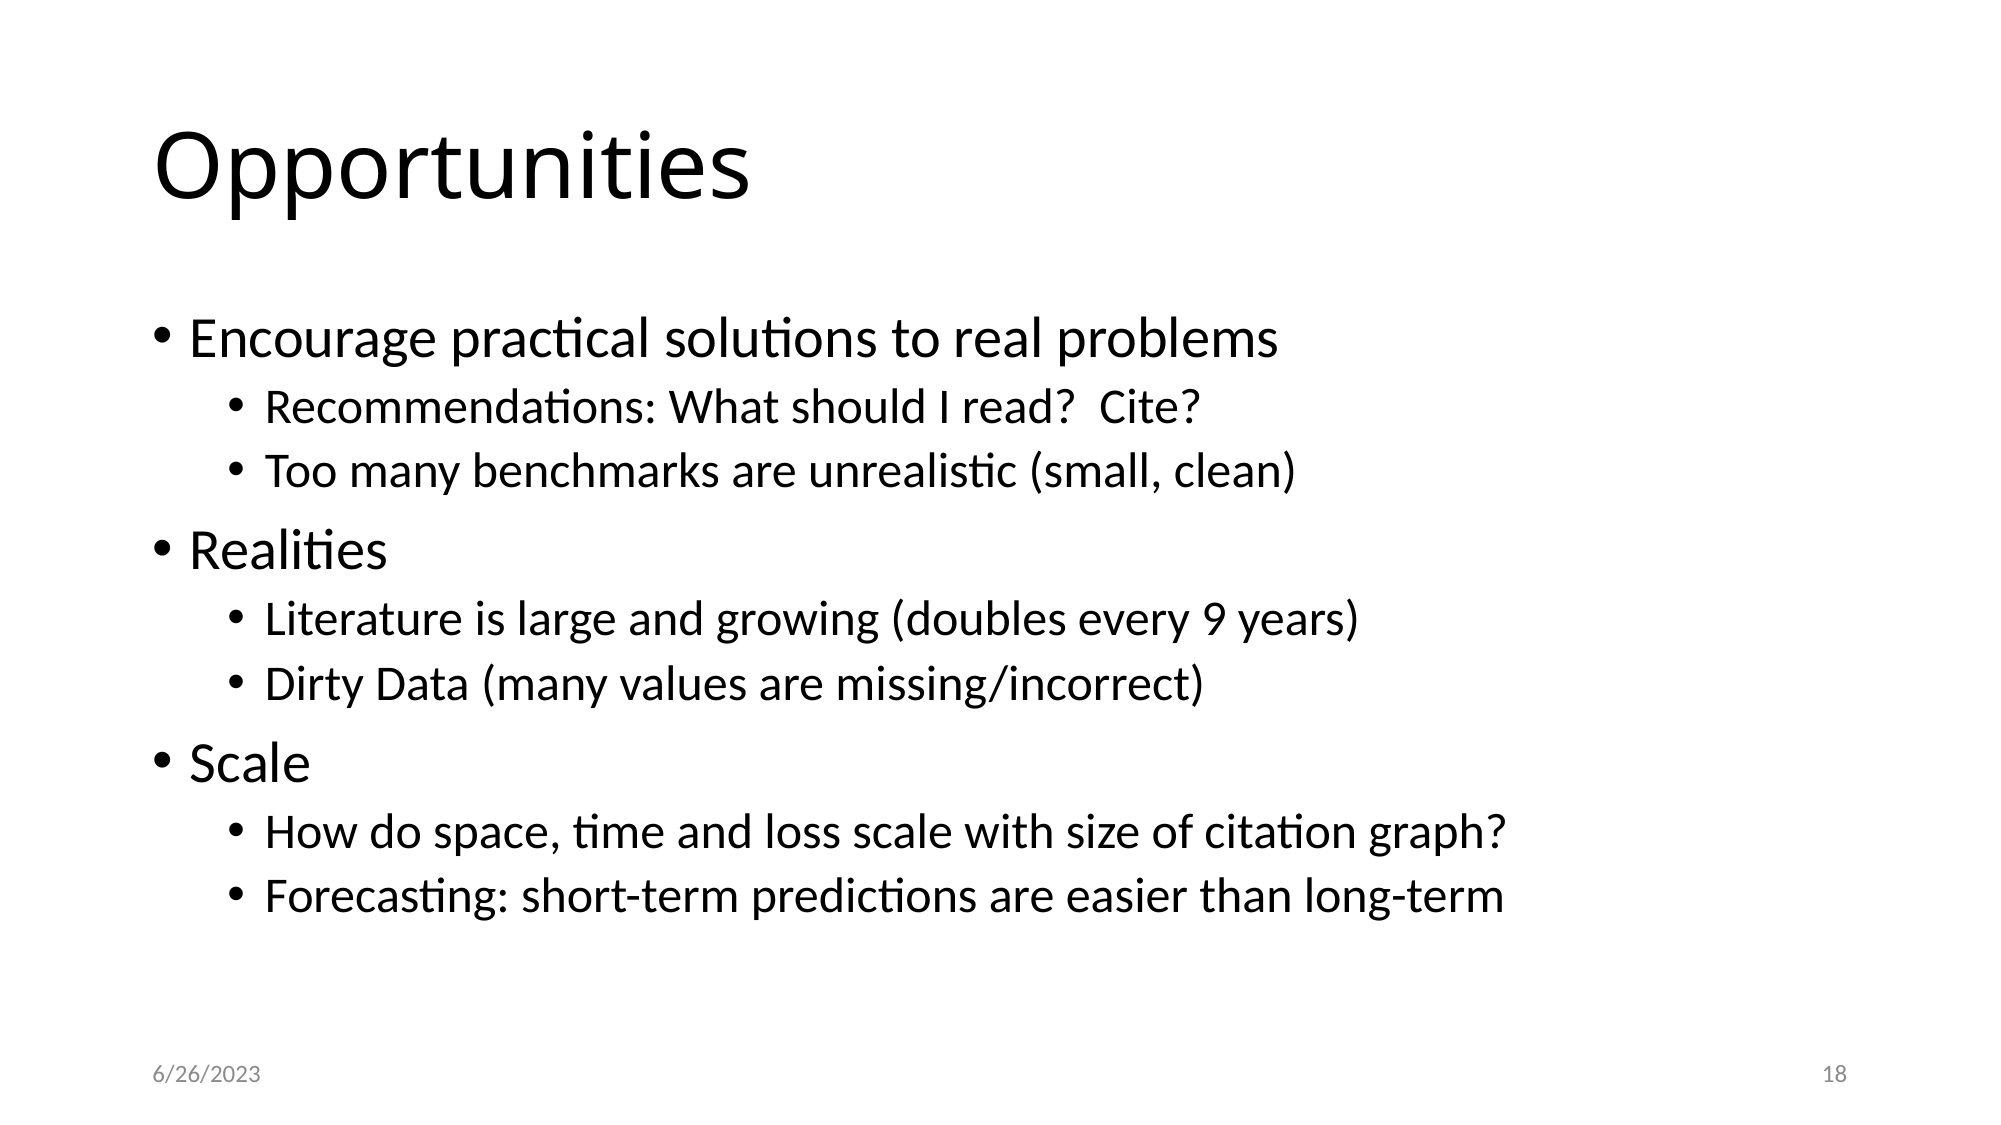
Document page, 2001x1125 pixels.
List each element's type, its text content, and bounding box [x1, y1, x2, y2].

slide_number 18 [1412, 1042, 1863, 1103]
title Opportunities [137, 59, 1863, 278]
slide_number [137, 1042, 588, 1103]
list Encourage practical solutions to real problems Recommendations: What should I read? Cite? Too many benchmarks are unrealistic (small, clean) Realities Literature is large and growing (doubles every 9 years) Dirty Data (many values are missing/incorrect) Scale How do space, time and loss scale with size of citation graph? Forecasting: short-term predictions are easier than long-term [137, 299, 1863, 1014]
